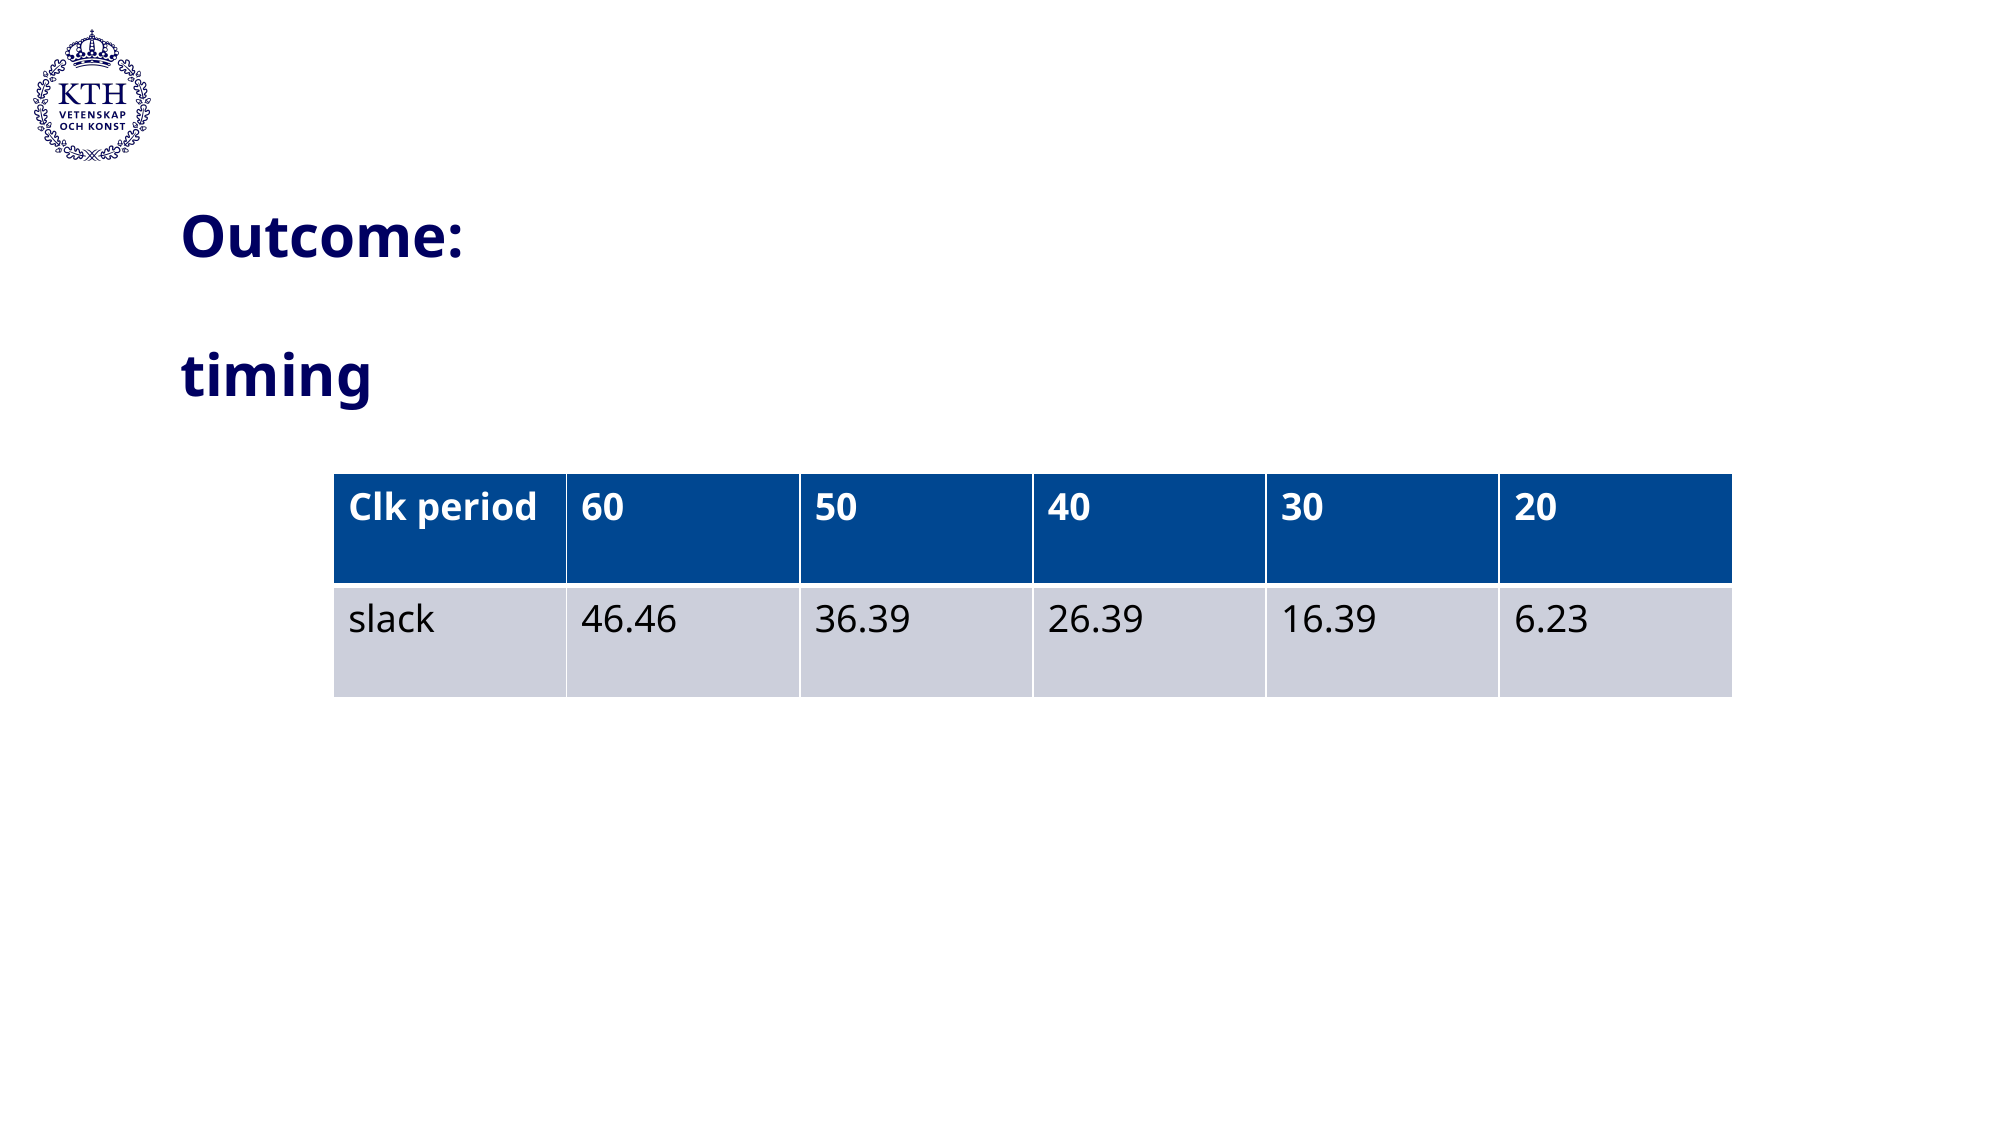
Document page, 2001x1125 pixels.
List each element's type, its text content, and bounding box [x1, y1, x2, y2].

table_header 30 [1267, 474, 1498, 583]
table_header 20 [1500, 474, 1732, 583]
table_cell 6.23 [1500, 588, 1732, 697]
picture [33, 29, 151, 161]
title Outcome: [165, 195, 750, 289]
table_cell 26.39 [1034, 588, 1265, 697]
table_cell 16.39 [1267, 588, 1498, 697]
table_header 40 [1034, 474, 1265, 583]
text_box timing [165, 334, 750, 428]
table_header 60 [567, 474, 799, 583]
table_cell slack [334, 588, 566, 697]
table_cell 46.46 [567, 588, 799, 697]
table_cell 36.39 [801, 588, 1032, 697]
table_header 50 [801, 474, 1032, 583]
table_header Clk period [334, 474, 566, 583]
